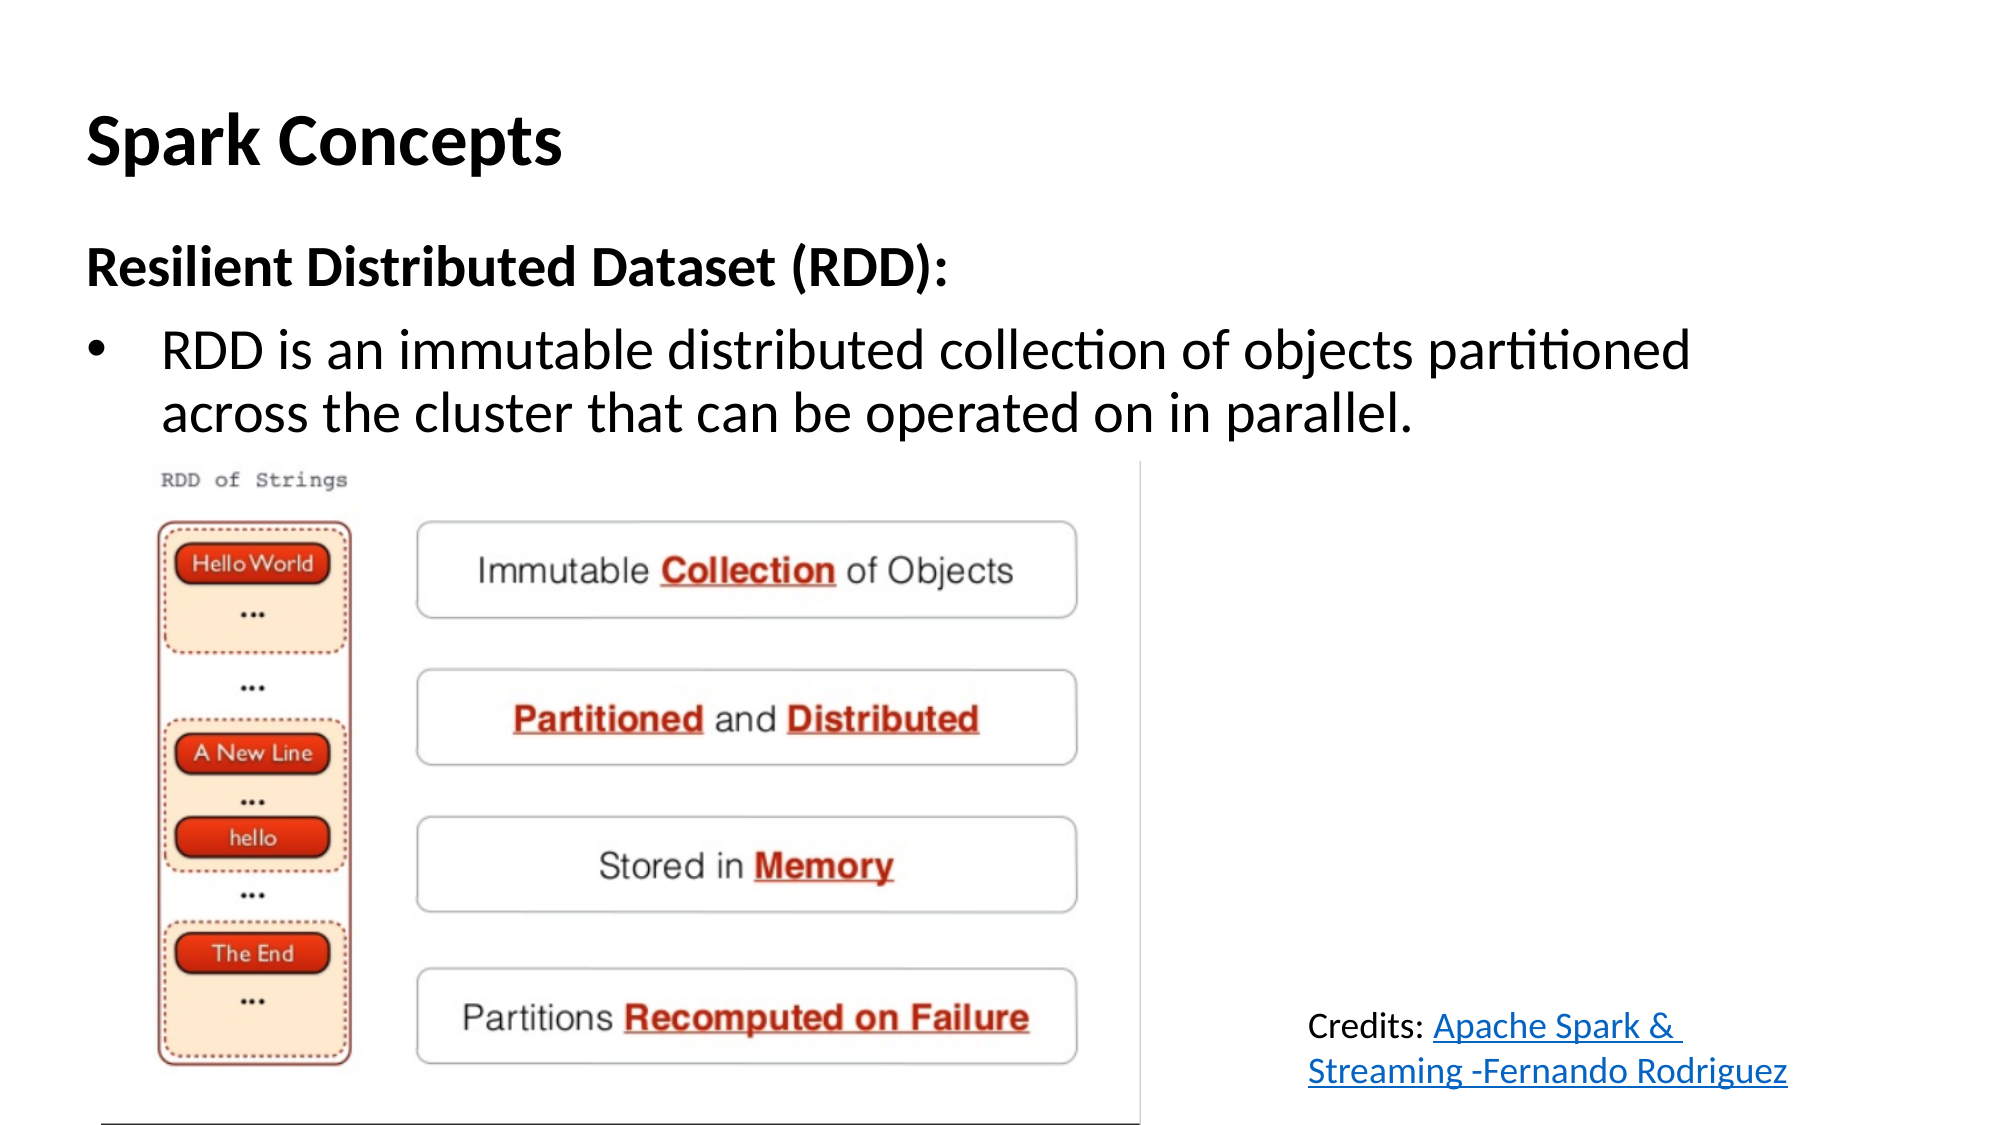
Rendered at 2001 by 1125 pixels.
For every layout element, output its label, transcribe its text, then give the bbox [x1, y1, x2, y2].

text_box Credits: Apache Spark & Streaming -Fernando Rodriguez [1293, 993, 1896, 1099]
title Spark Concepts [71, 88, 1862, 190]
list Resilient Distributed Dataset (RDD): RDD is an immutable distributed collection of objects partitioned across the cluster that can be operated on in parallel. [71, 228, 1862, 972]
picture [101, 461, 1141, 1125]
